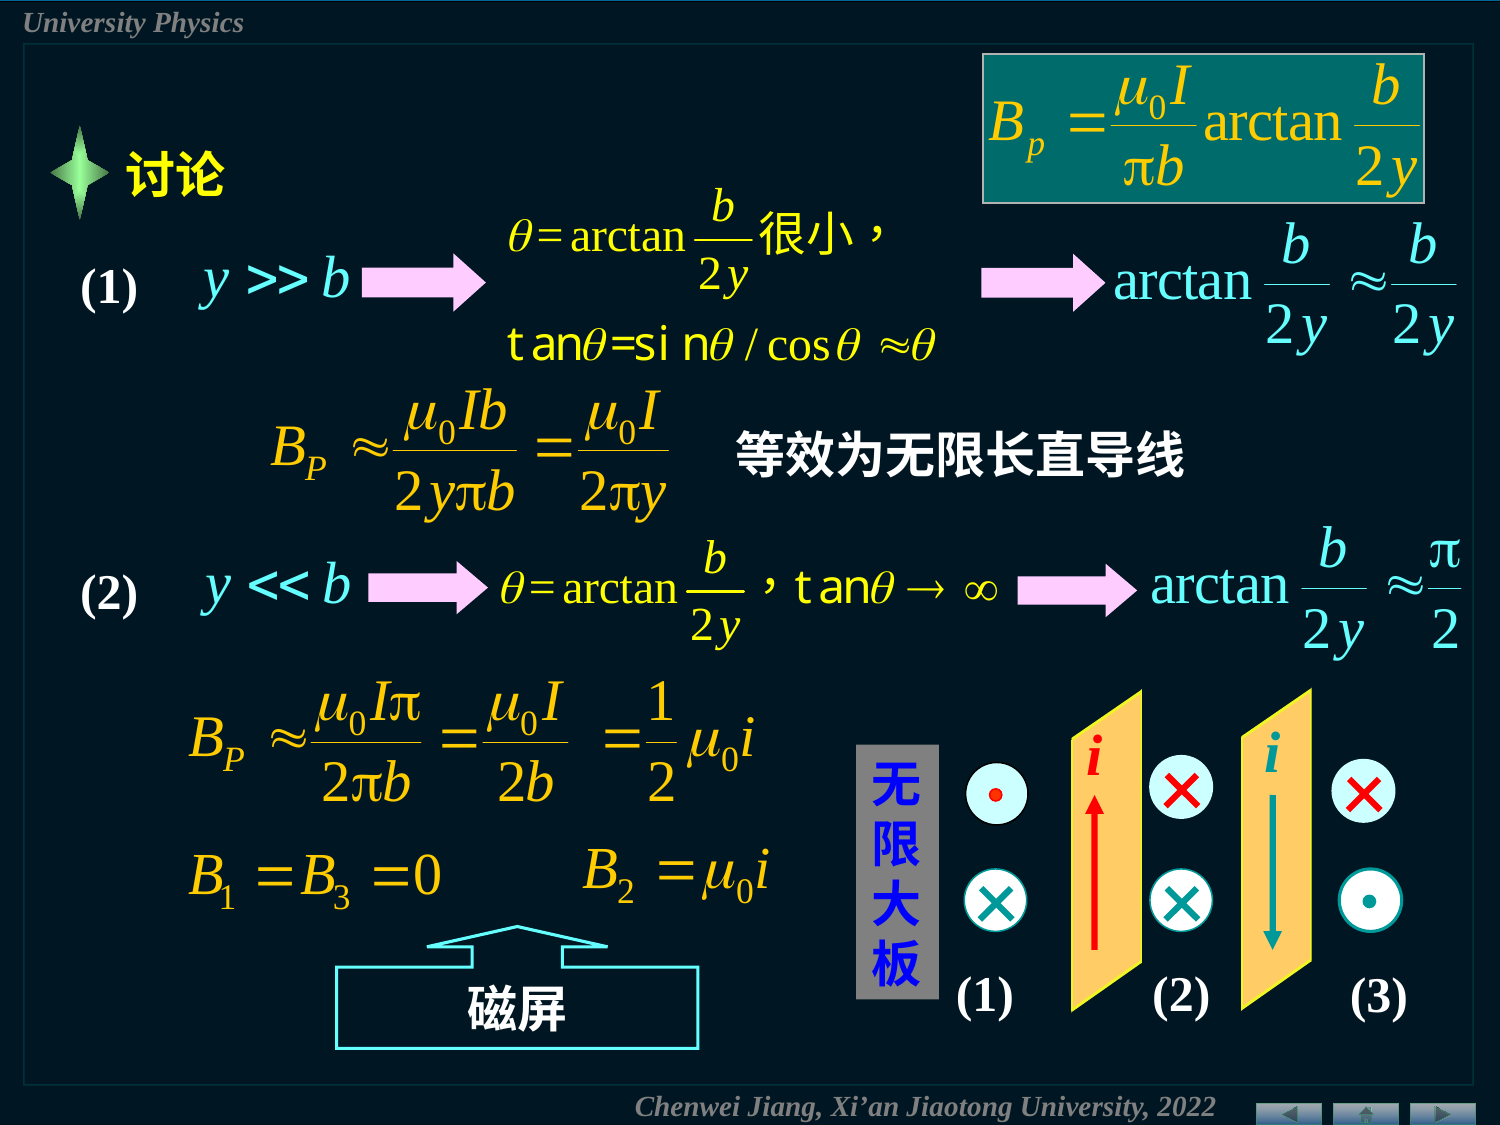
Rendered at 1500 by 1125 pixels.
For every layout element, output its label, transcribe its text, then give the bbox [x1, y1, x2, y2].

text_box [577, 837, 775, 909]
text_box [194, 250, 354, 315]
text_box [965, 762, 1029, 826]
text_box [183, 842, 445, 915]
text_box [362, 255, 485, 310]
text_box 无限大板 [856, 744, 910, 1000]
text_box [1149, 755, 1213, 819]
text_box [915, 687, 1425, 1032]
text_box (1) [65, 246, 154, 322]
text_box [501, 173, 949, 373]
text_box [1071, 709, 1119, 951]
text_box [1338, 868, 1402, 932]
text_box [1331, 759, 1395, 823]
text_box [493, 527, 1008, 660]
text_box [196, 556, 354, 622]
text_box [182, 670, 571, 806]
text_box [1110, 212, 1460, 361]
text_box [264, 379, 674, 528]
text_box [1148, 516, 1465, 666]
text_box 磁屏 [336, 926, 698, 1049]
text_box (2) [65, 552, 154, 627]
text_box 等效为无限长直导线 [721, 416, 1333, 492]
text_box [1149, 868, 1213, 932]
text_box [369, 562, 487, 613]
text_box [963, 868, 1027, 932]
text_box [596, 670, 759, 806]
text_box [1018, 565, 1136, 616]
text_box 讨论 [110, 136, 491, 211]
text_box [982, 255, 1105, 311]
text_box [50, 125, 110, 220]
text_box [983, 54, 1424, 203]
